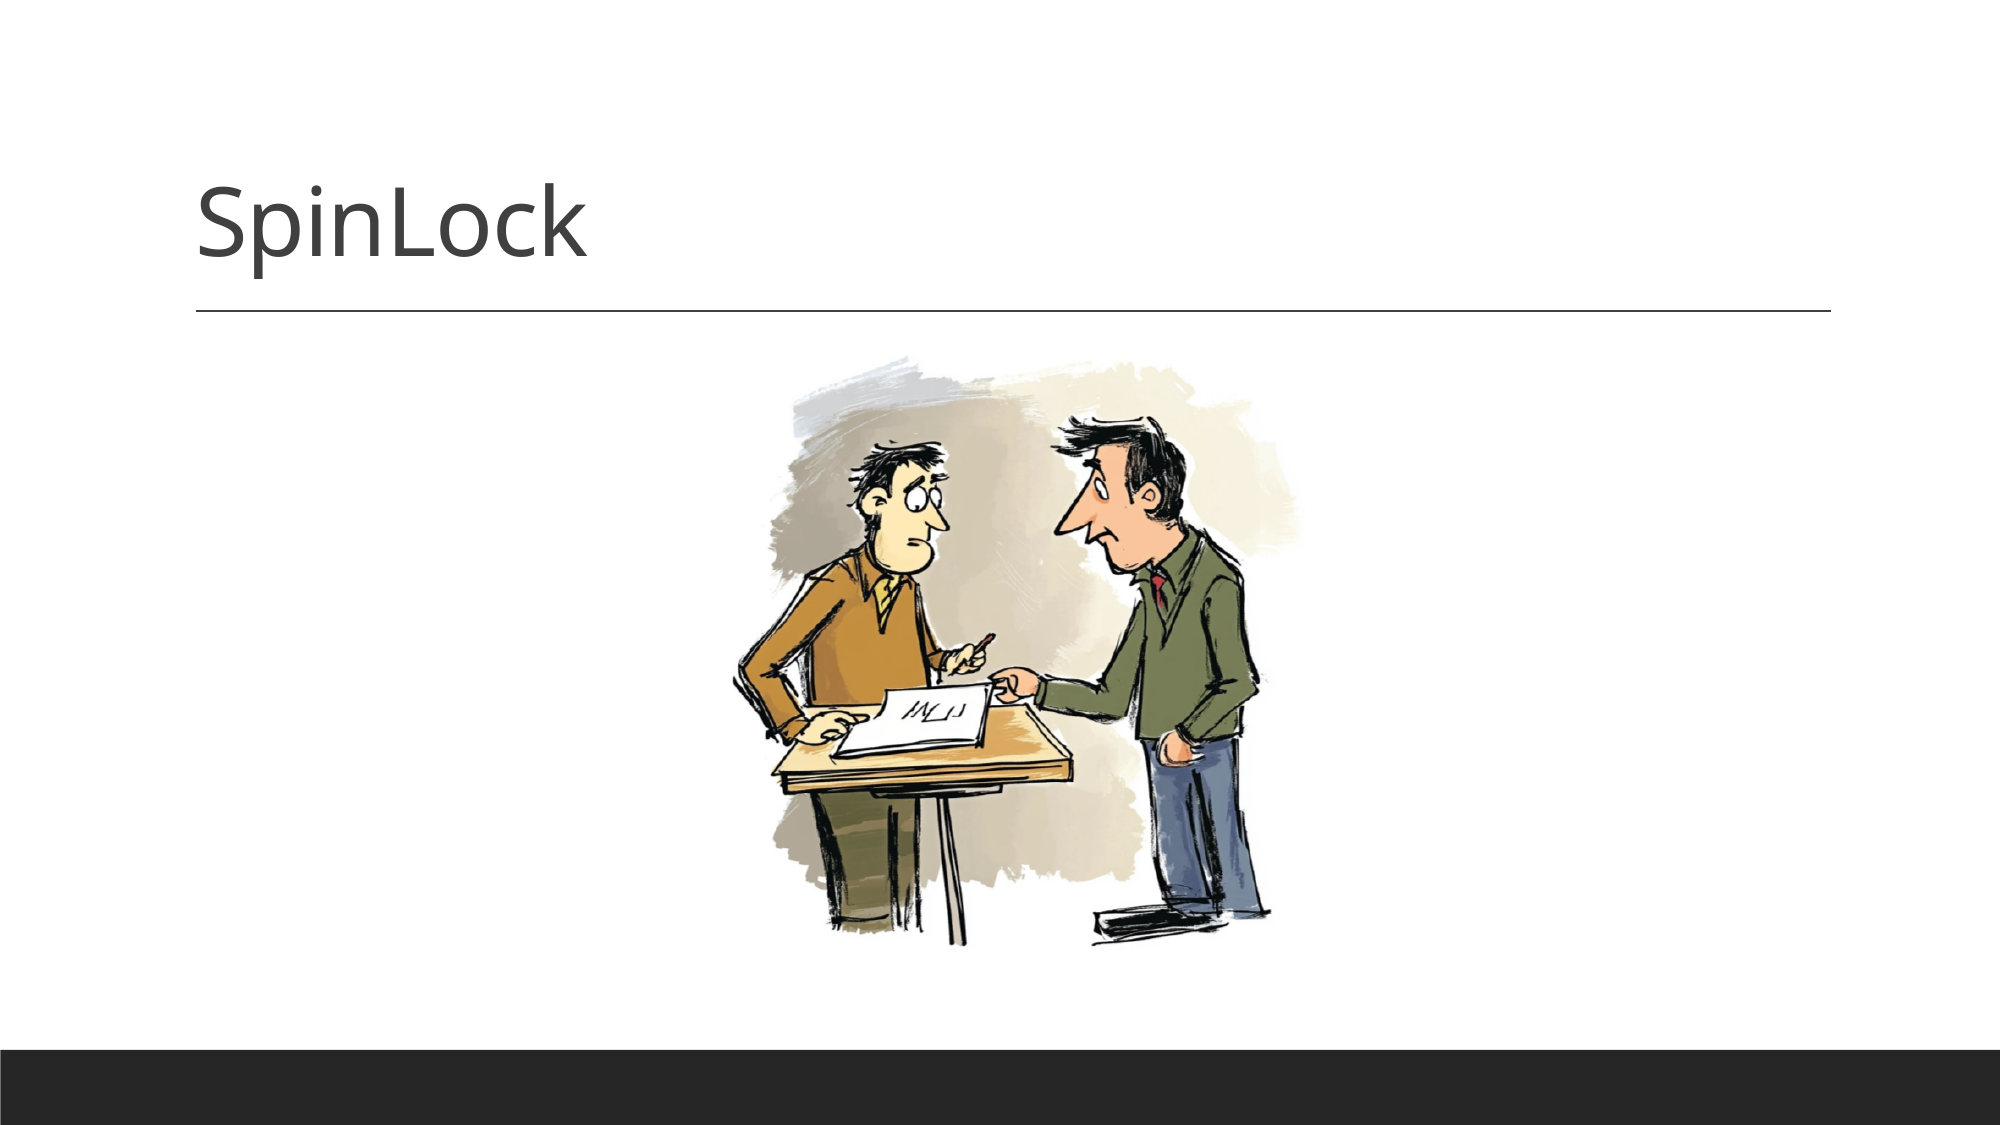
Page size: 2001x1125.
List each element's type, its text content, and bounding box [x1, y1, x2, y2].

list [705, 345, 1305, 964]
title SpinLock [180, 47, 1830, 285]
